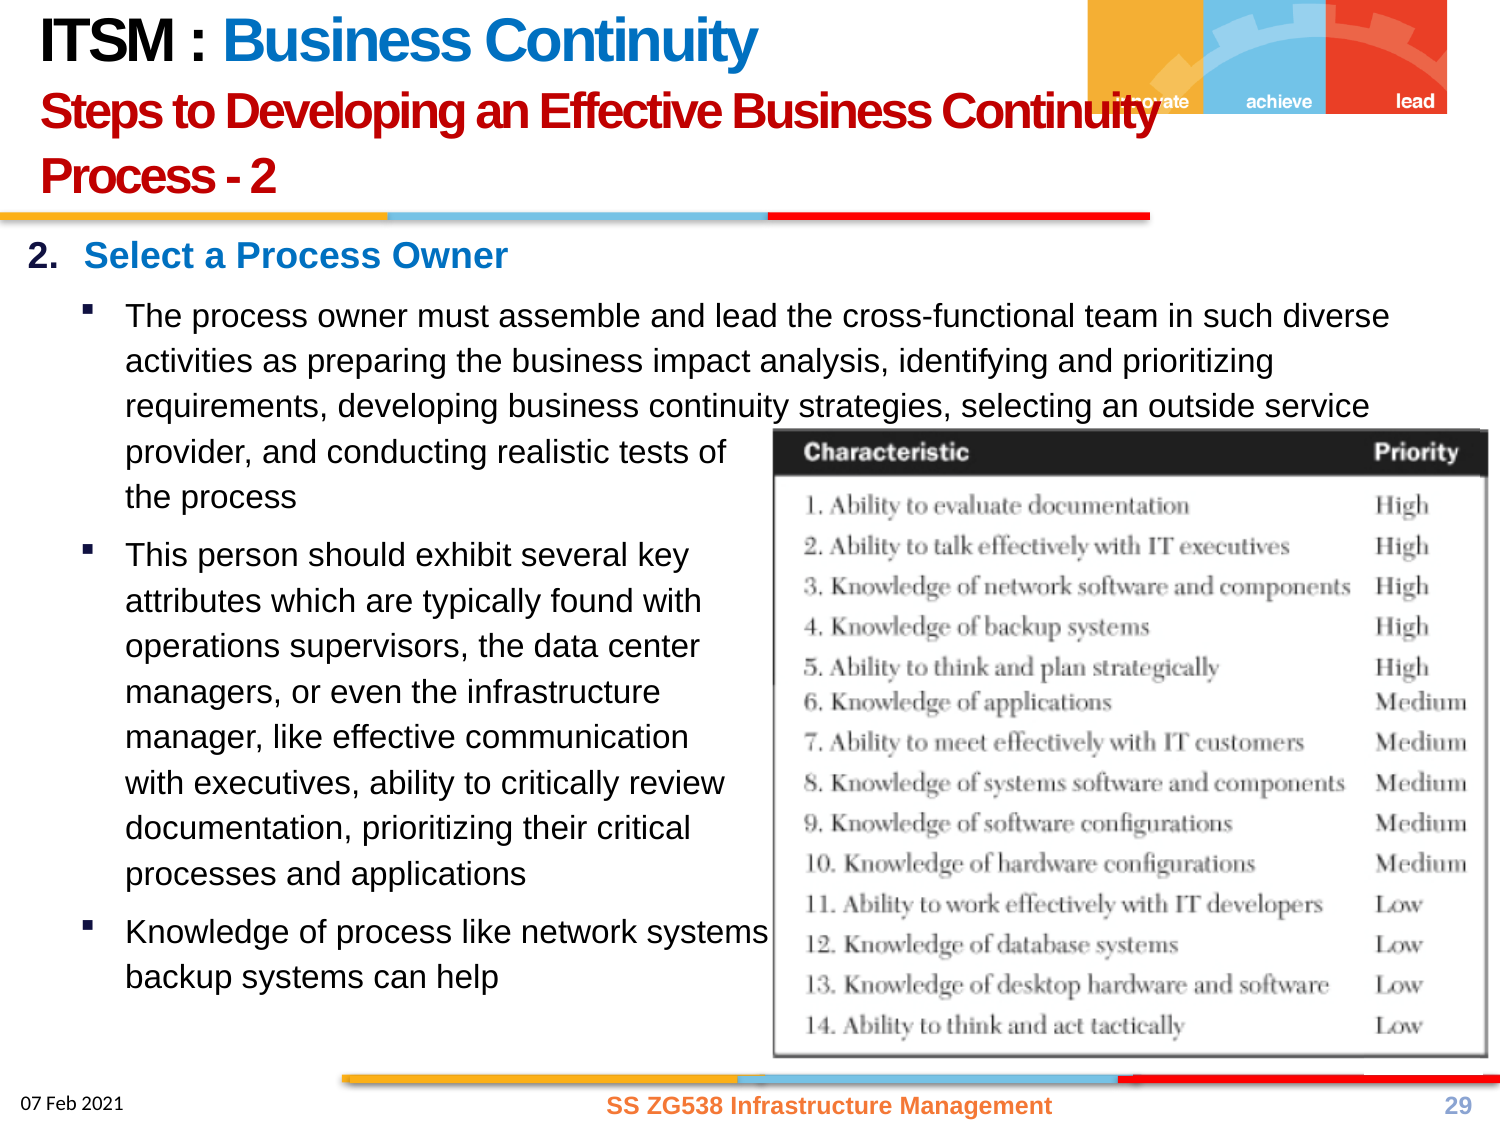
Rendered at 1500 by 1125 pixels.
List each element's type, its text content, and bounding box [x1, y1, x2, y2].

list ITSM : Business Continuity Steps to Developing an Effective Business Continuity Process - 2 [24, 0, 1288, 213]
slide_number 29 [1137, 1083, 1488, 1125]
picture [1288, 0, 1448, 114]
footer SS ZG538 Infrastructure Management [587, 1074, 1073, 1125]
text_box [770, 424, 1492, 1075]
list Select a Process Owner The process owner must assemble and lead the cross-functional team in such diverse activities as preparing the business impact analysis, identifying and prioritizing requirements, developing business continuity strategies, selecting an outside service provider, and conducting realistic tests of the process This person should exhibit several key attributes which are typically found with operations supervisors, the data center managers, or even the infrastructure manager, like effective communication with executives, ability to critically review documentation, prioritizing their critical processes and applications Knowledge of process like network systems backup systems can help [5, 216, 1474, 1076]
